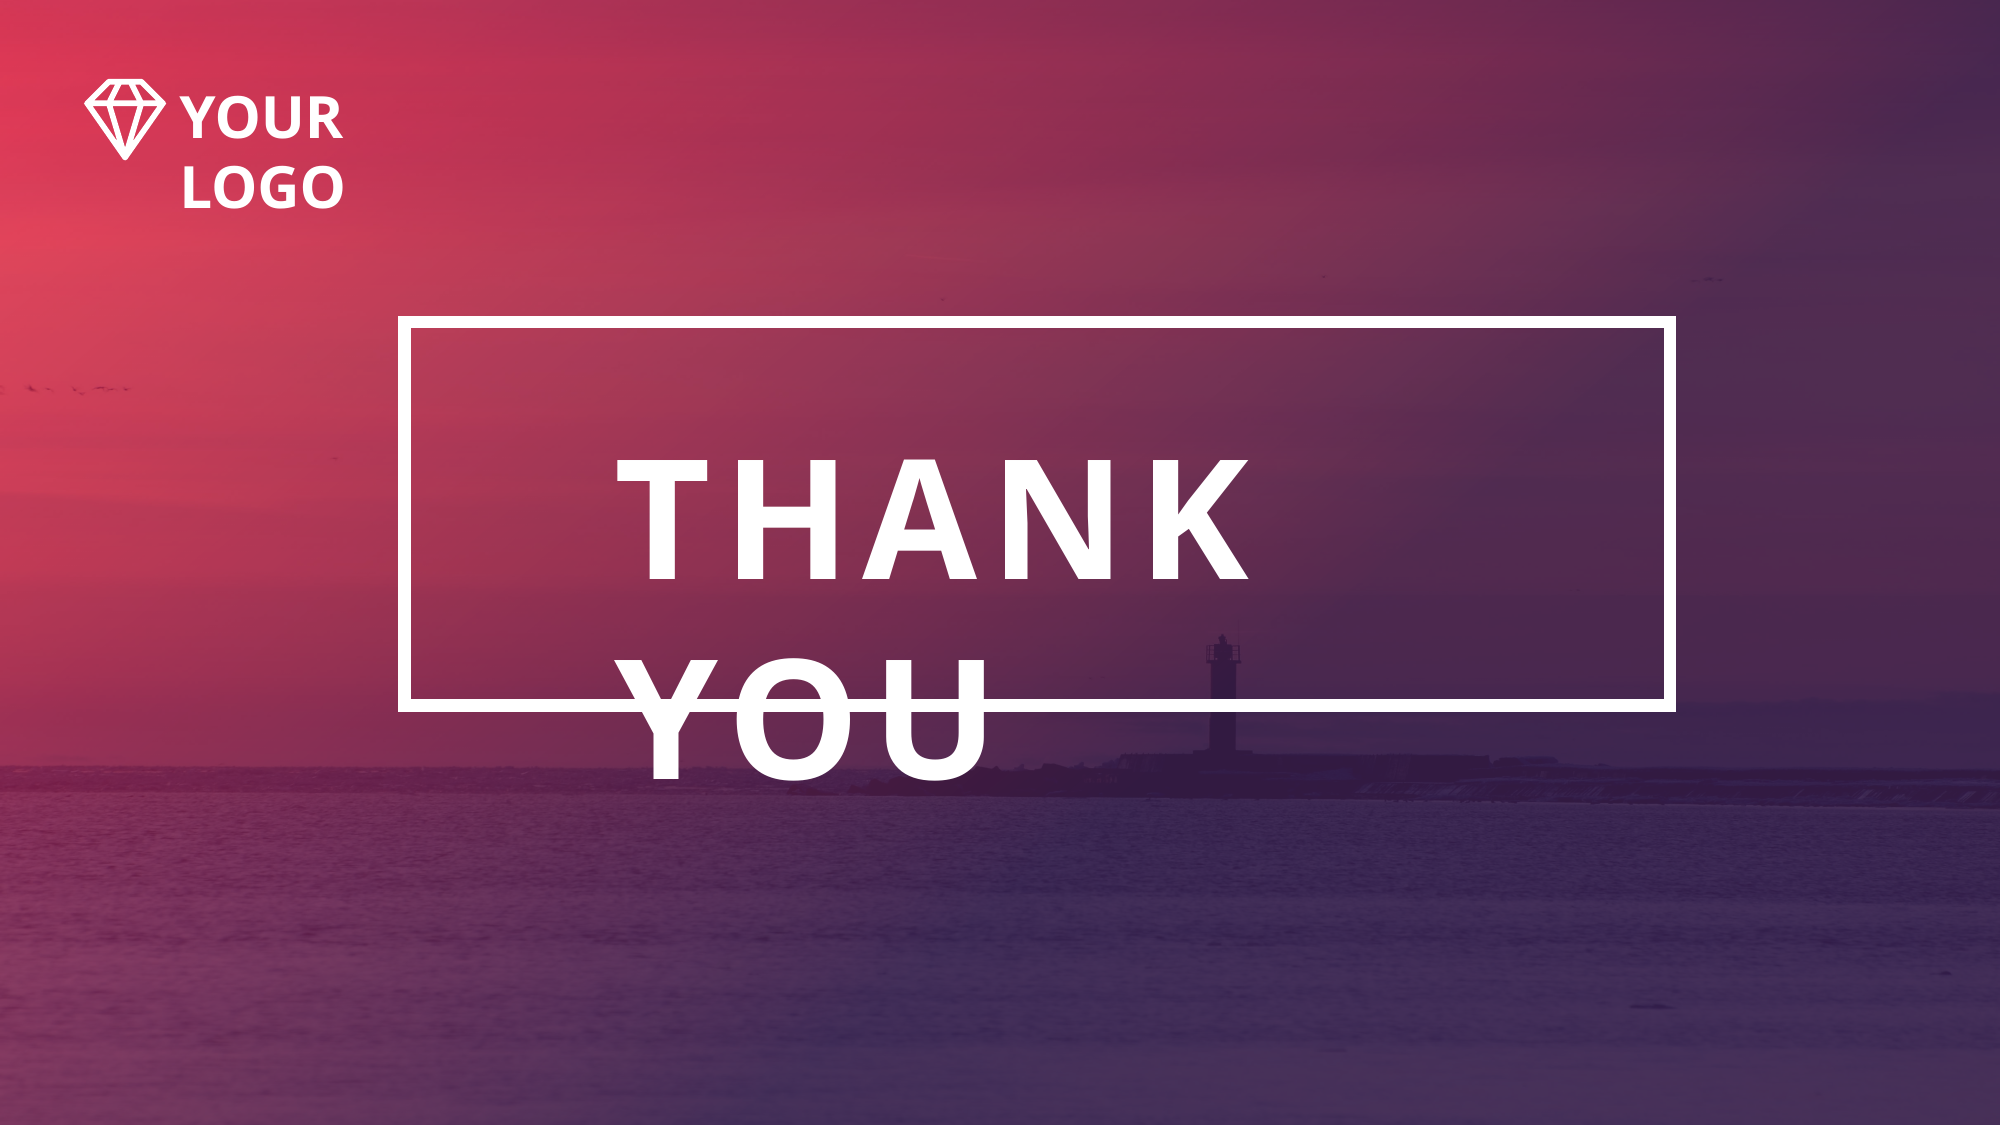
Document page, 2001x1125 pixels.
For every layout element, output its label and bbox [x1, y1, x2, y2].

text_box [85, 73, 450, 160]
picture [0, 0, 2000, 1125]
